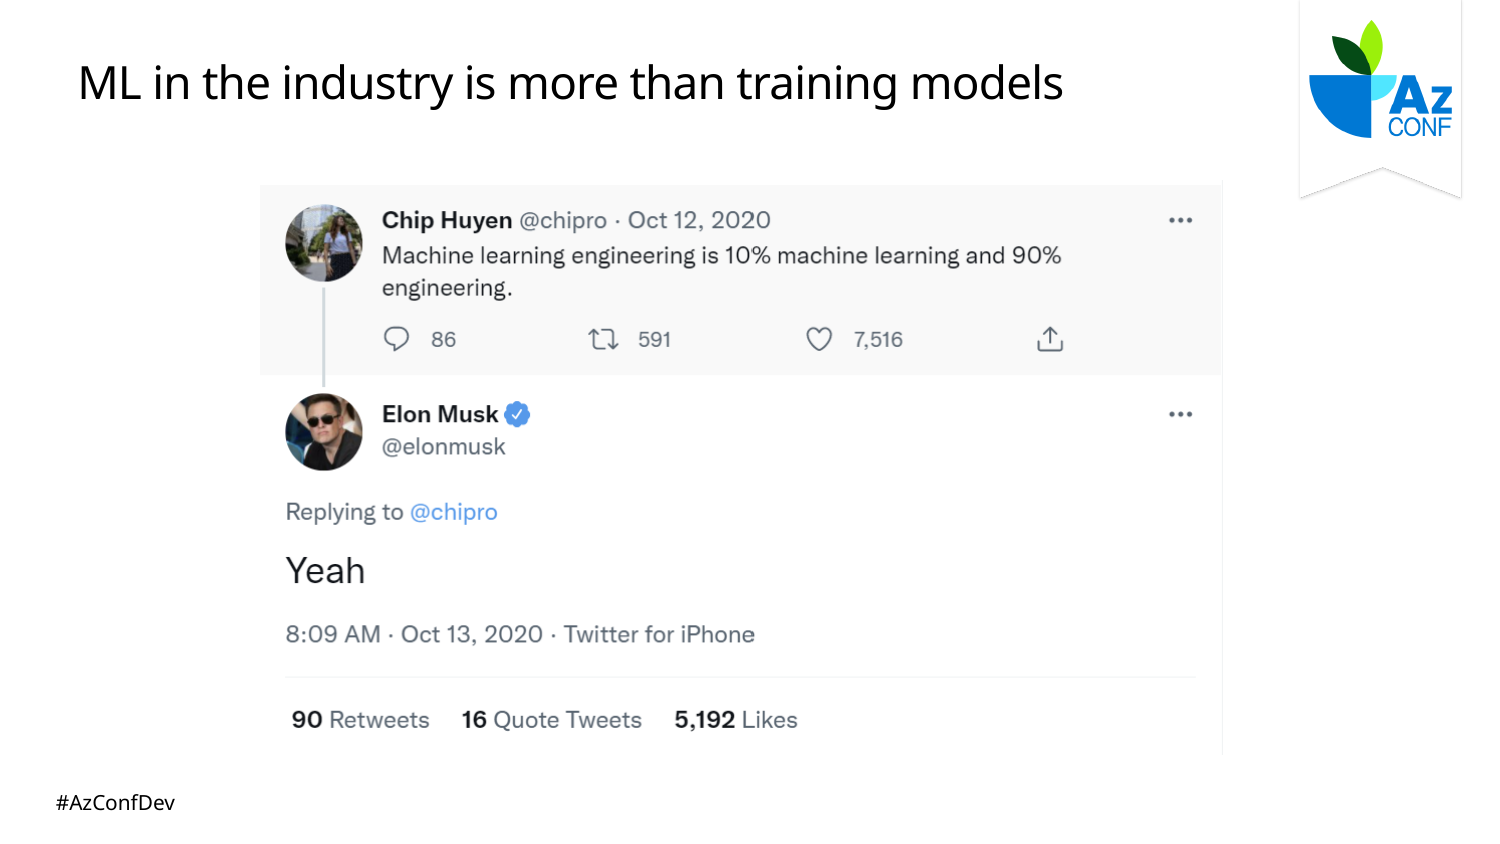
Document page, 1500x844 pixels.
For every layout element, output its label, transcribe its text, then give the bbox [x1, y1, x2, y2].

picture [259, 179, 1241, 755]
title ML in the industry is more than training models [77, 59, 1091, 110]
picture [1295, 0, 1466, 204]
